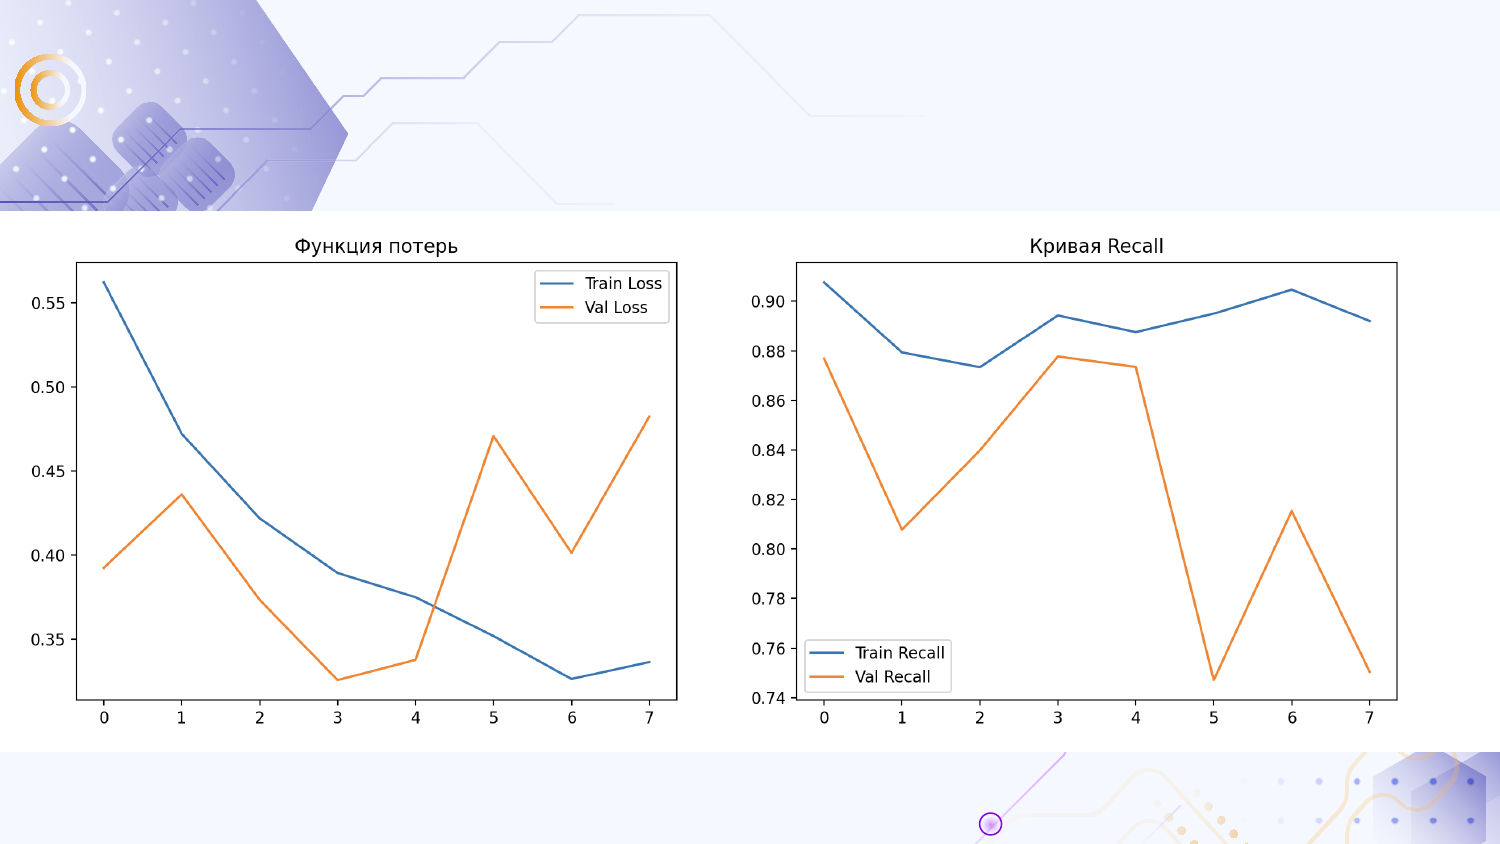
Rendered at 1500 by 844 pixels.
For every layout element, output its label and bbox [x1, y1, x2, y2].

picture [0, 210, 1500, 752]
text_box [0, 0, 926, 210]
text_box [755, 763, 1500, 844]
